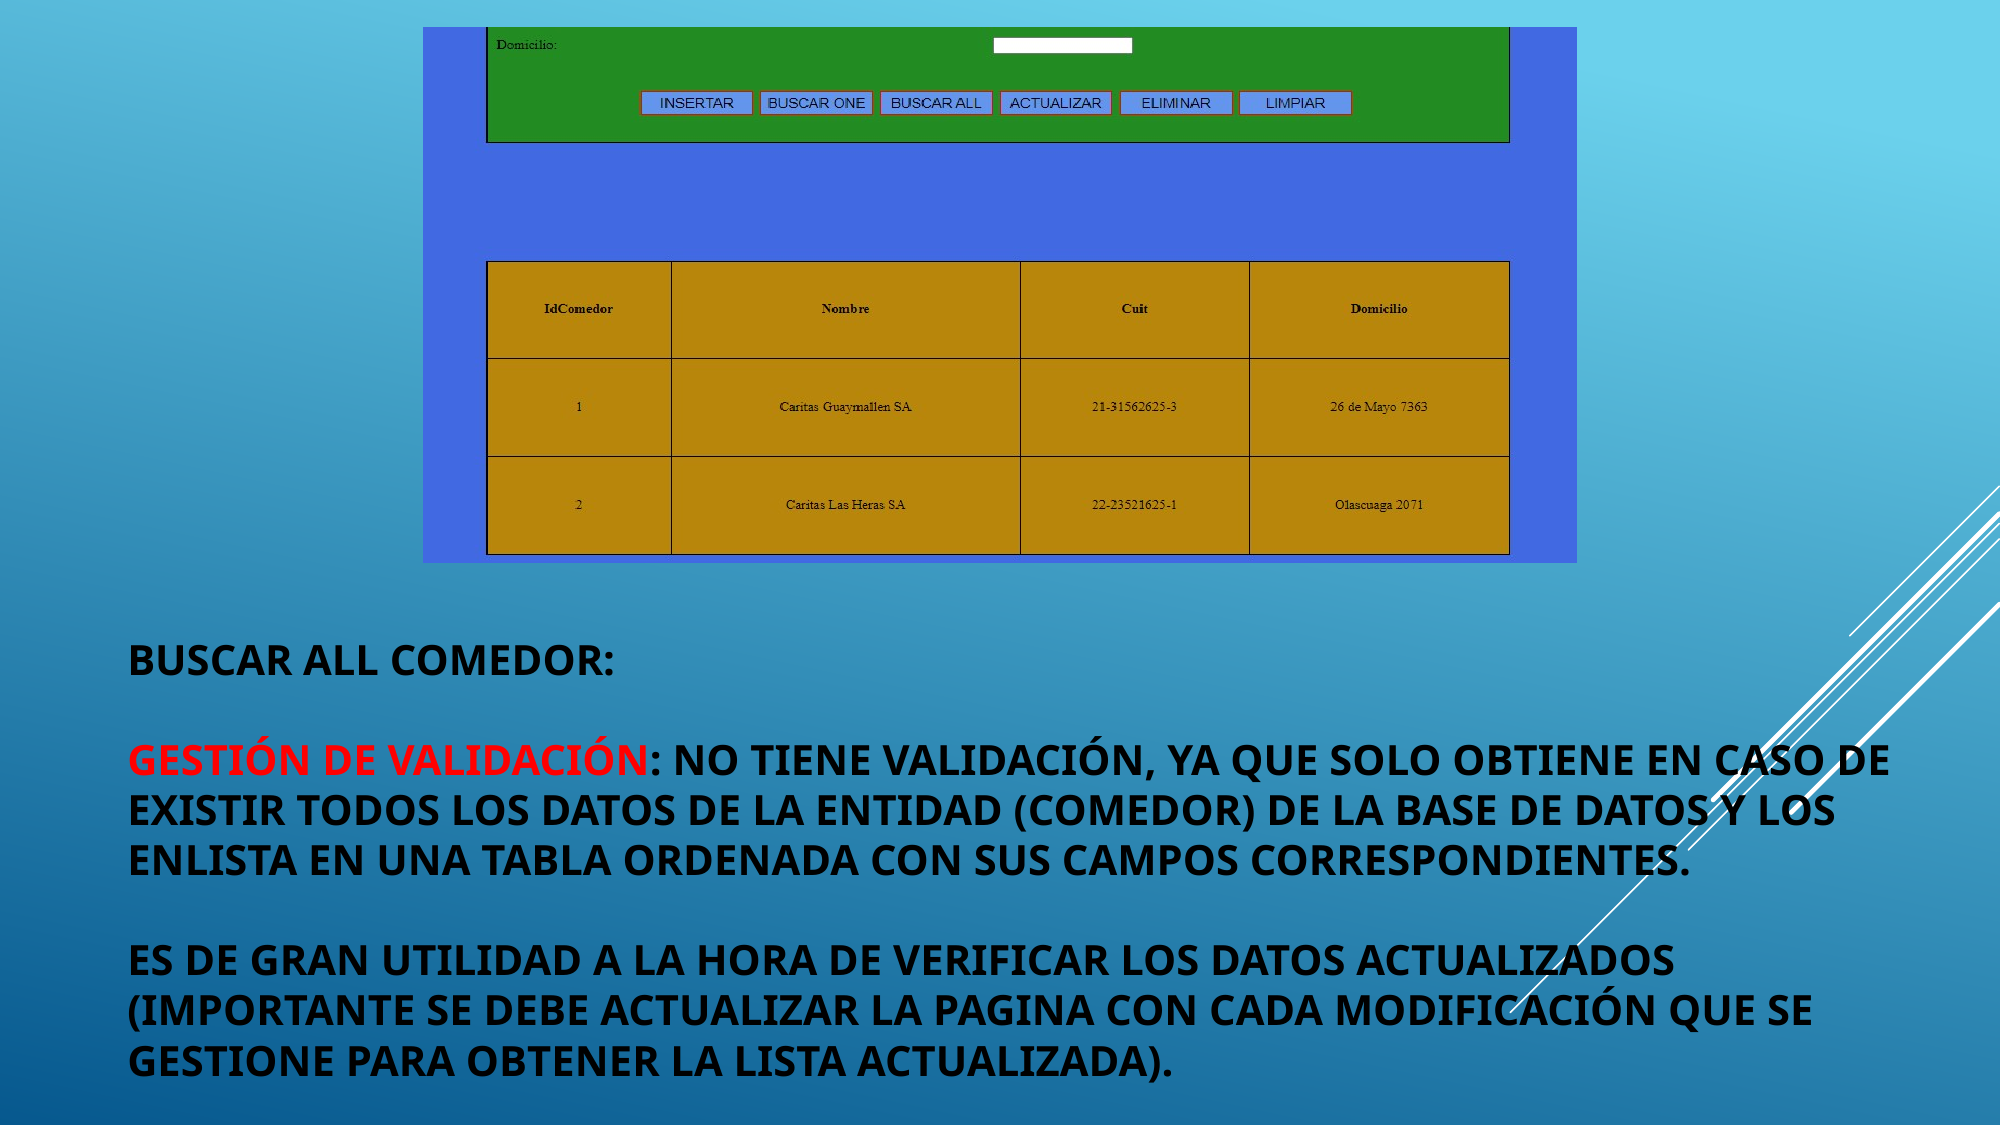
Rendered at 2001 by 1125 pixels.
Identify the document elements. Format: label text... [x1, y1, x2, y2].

title Buscar All comedor: gestión de validación: no tiene validación, ya que solo obtiene en caso de existir todos los datos de la entidad (comedor) de la base de datos y los enlista en una tabla ordenada con sus campos correspondientes. Es de gran utilidad a la hora de verificar los datos actualizados (importante se debe actualizar la pagina con cada modificación que se gestione para obtener la lista actualizada). [112, 620, 1907, 1098]
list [423, 26, 1577, 563]
